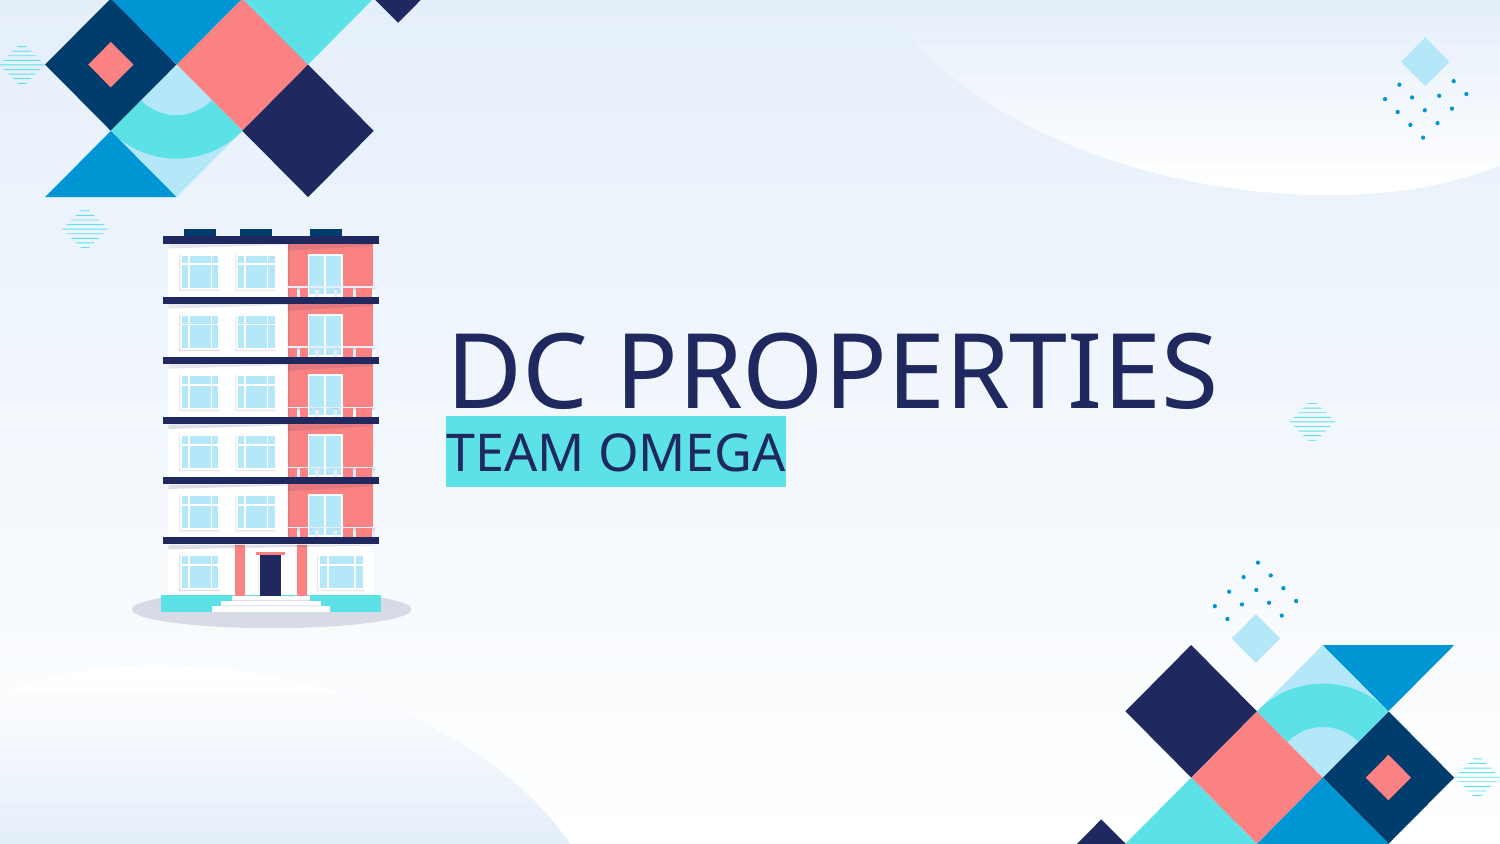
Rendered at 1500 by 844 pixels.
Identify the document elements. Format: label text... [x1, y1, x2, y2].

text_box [131, 228, 412, 629]
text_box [1289, 402, 1336, 441]
title DC PROPERTIES TEAM OMEGA [431, 243, 1369, 563]
